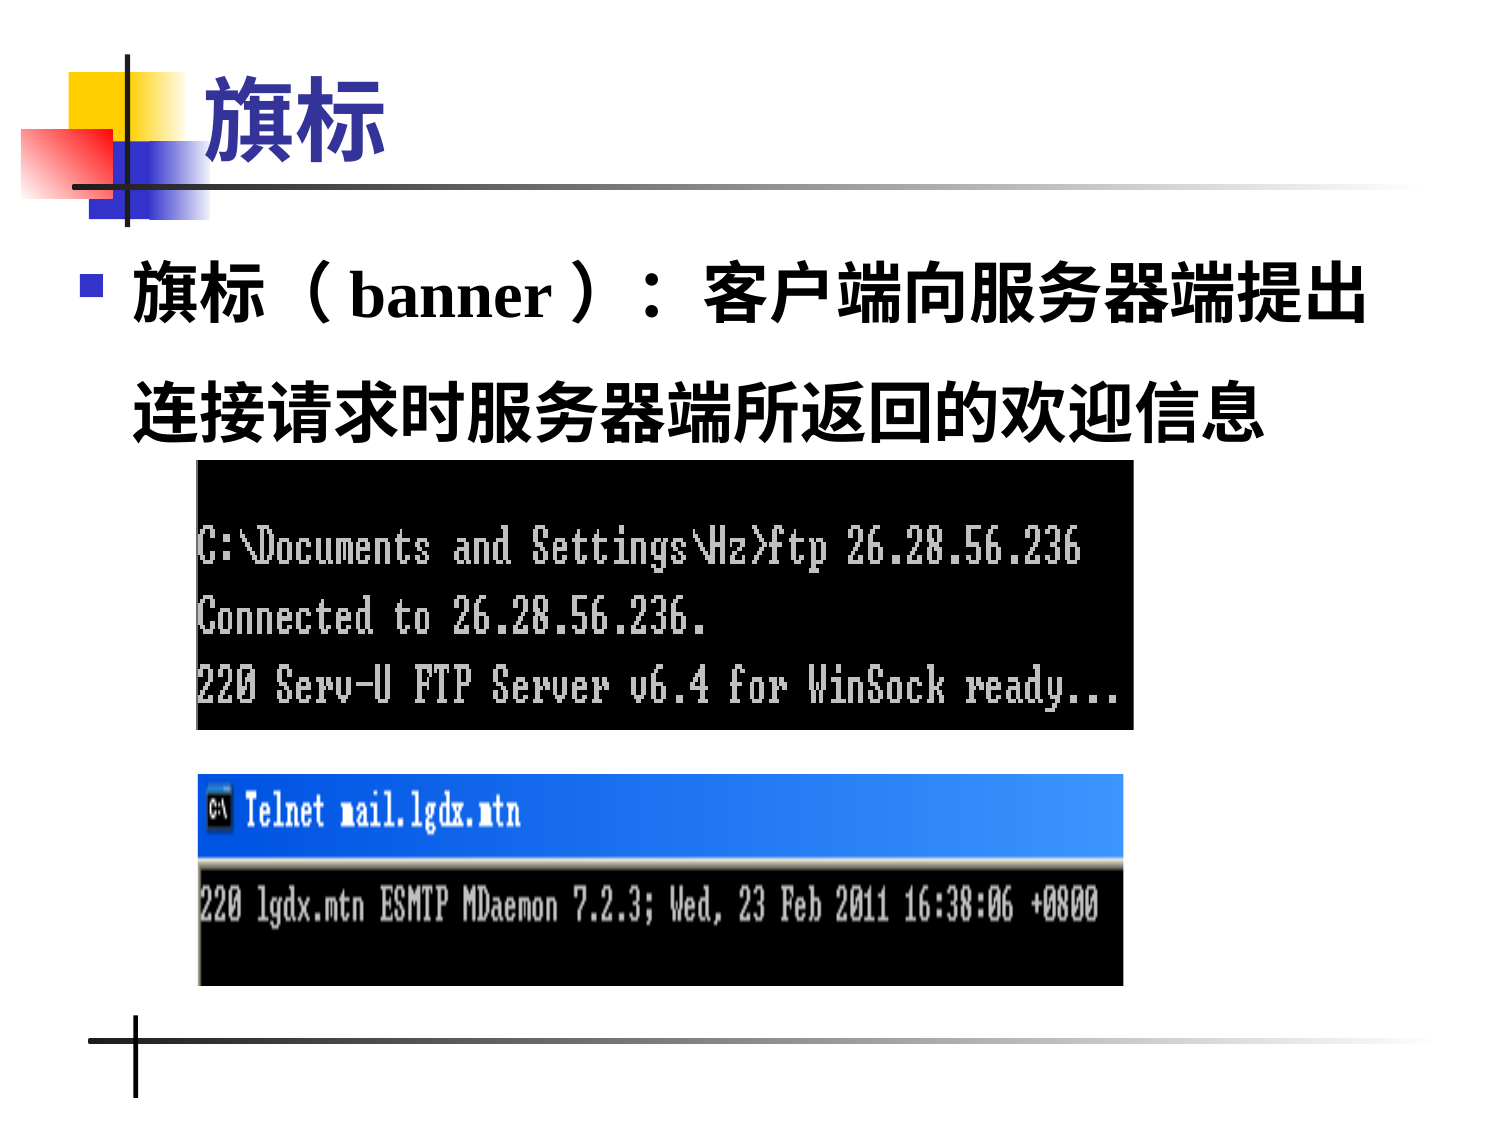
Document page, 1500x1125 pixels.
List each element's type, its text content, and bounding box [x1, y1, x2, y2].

picture [195, 460, 1134, 731]
list 旗标（banner）：客户端向服务器端提出连接请求时服务器端所返回的欢迎信息 [61, 202, 1412, 912]
title 旗标 [188, 23, 1468, 181]
picture [197, 774, 1124, 987]
